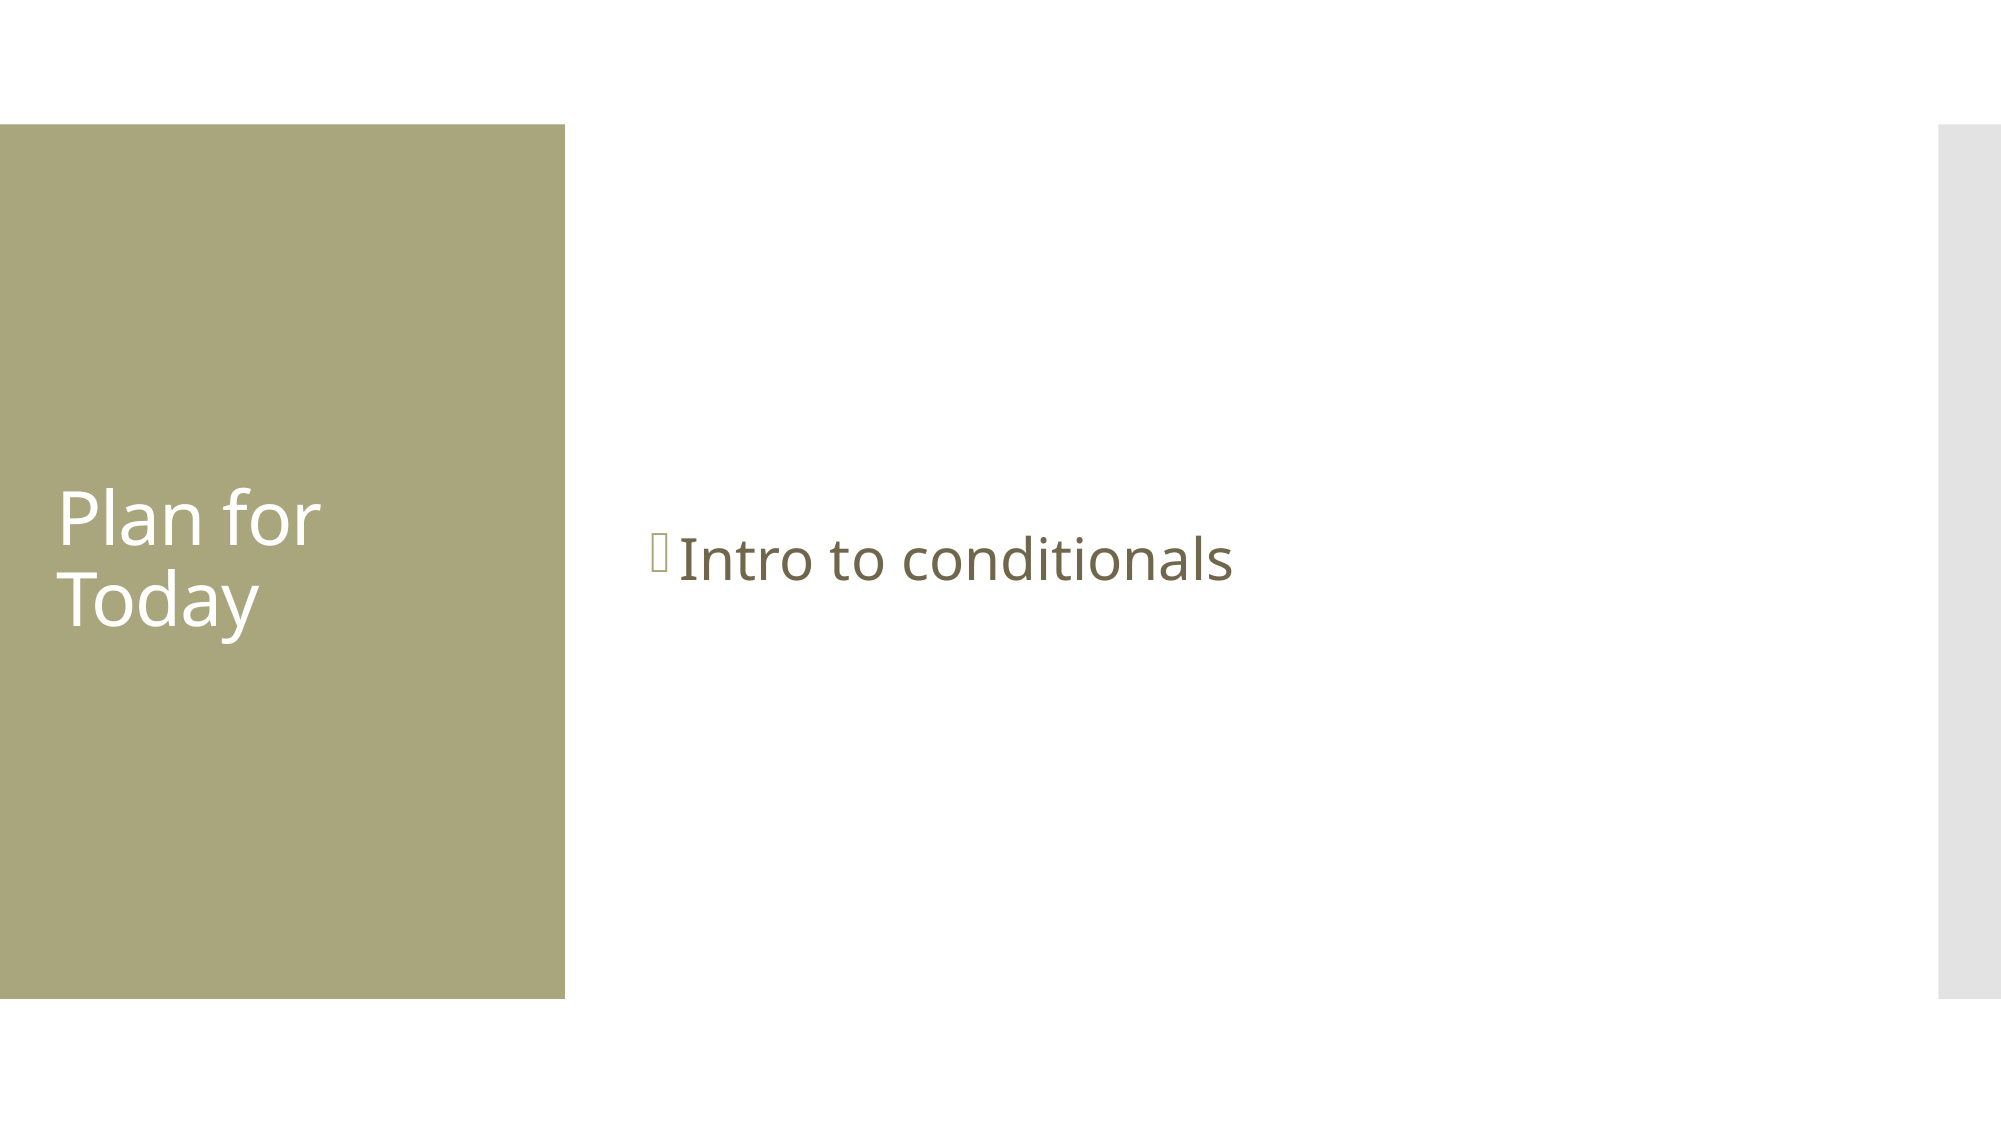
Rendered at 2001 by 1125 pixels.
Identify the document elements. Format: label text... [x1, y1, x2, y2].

list Intro to conditionals [634, 141, 1835, 982]
title Plan for Today [41, 184, 525, 940]
